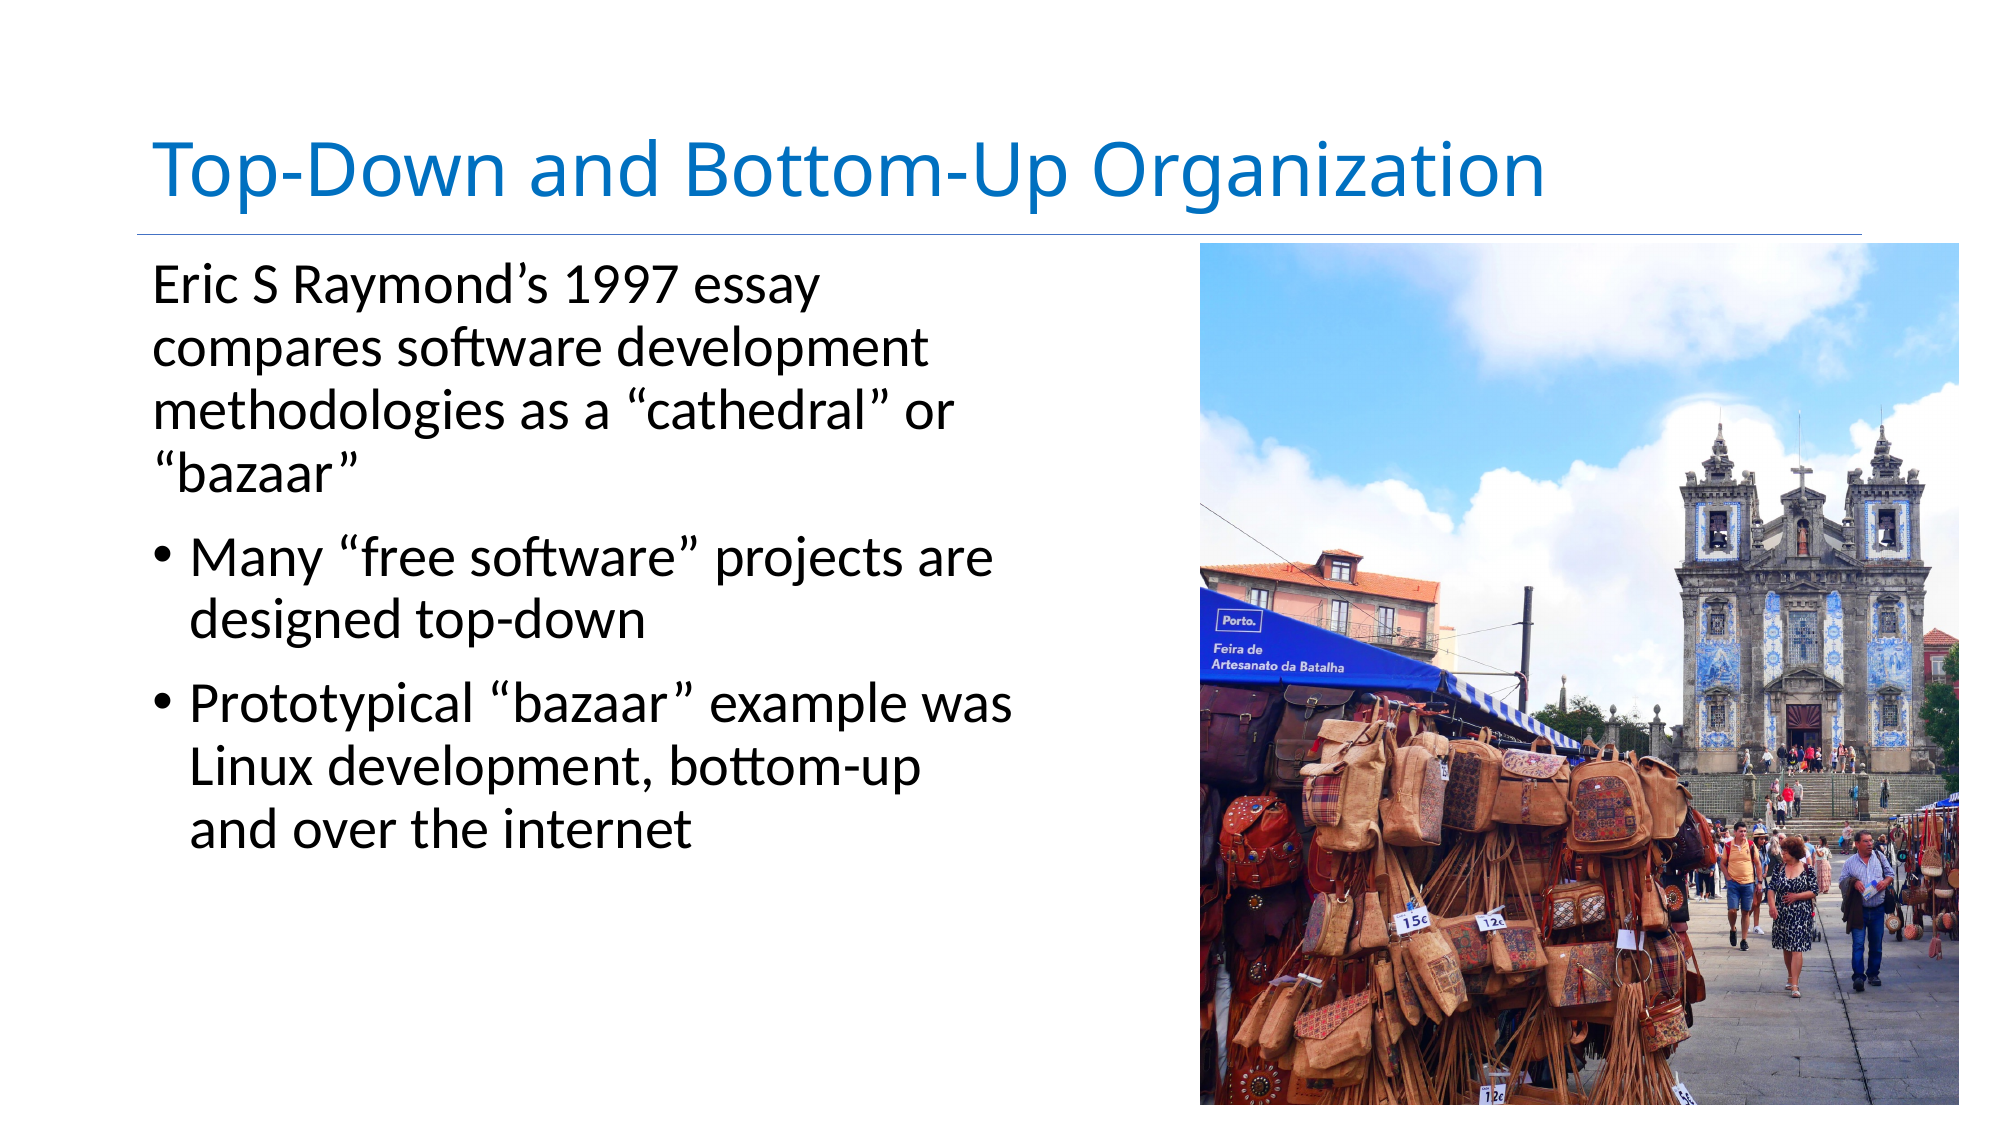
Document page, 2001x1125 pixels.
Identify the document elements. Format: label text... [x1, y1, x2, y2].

title Top-Down and Bottom-Up Organization [137, 3, 1863, 221]
list Eric S Raymond’s 1997 essay compares software development methodologies as a “cathedral” or “bazaar” Many “free software” projects are designed top-down Prototypical “bazaar” example was Linux development, bottom-up and over the internet [137, 246, 1033, 960]
picture [1199, 243, 1959, 1105]
